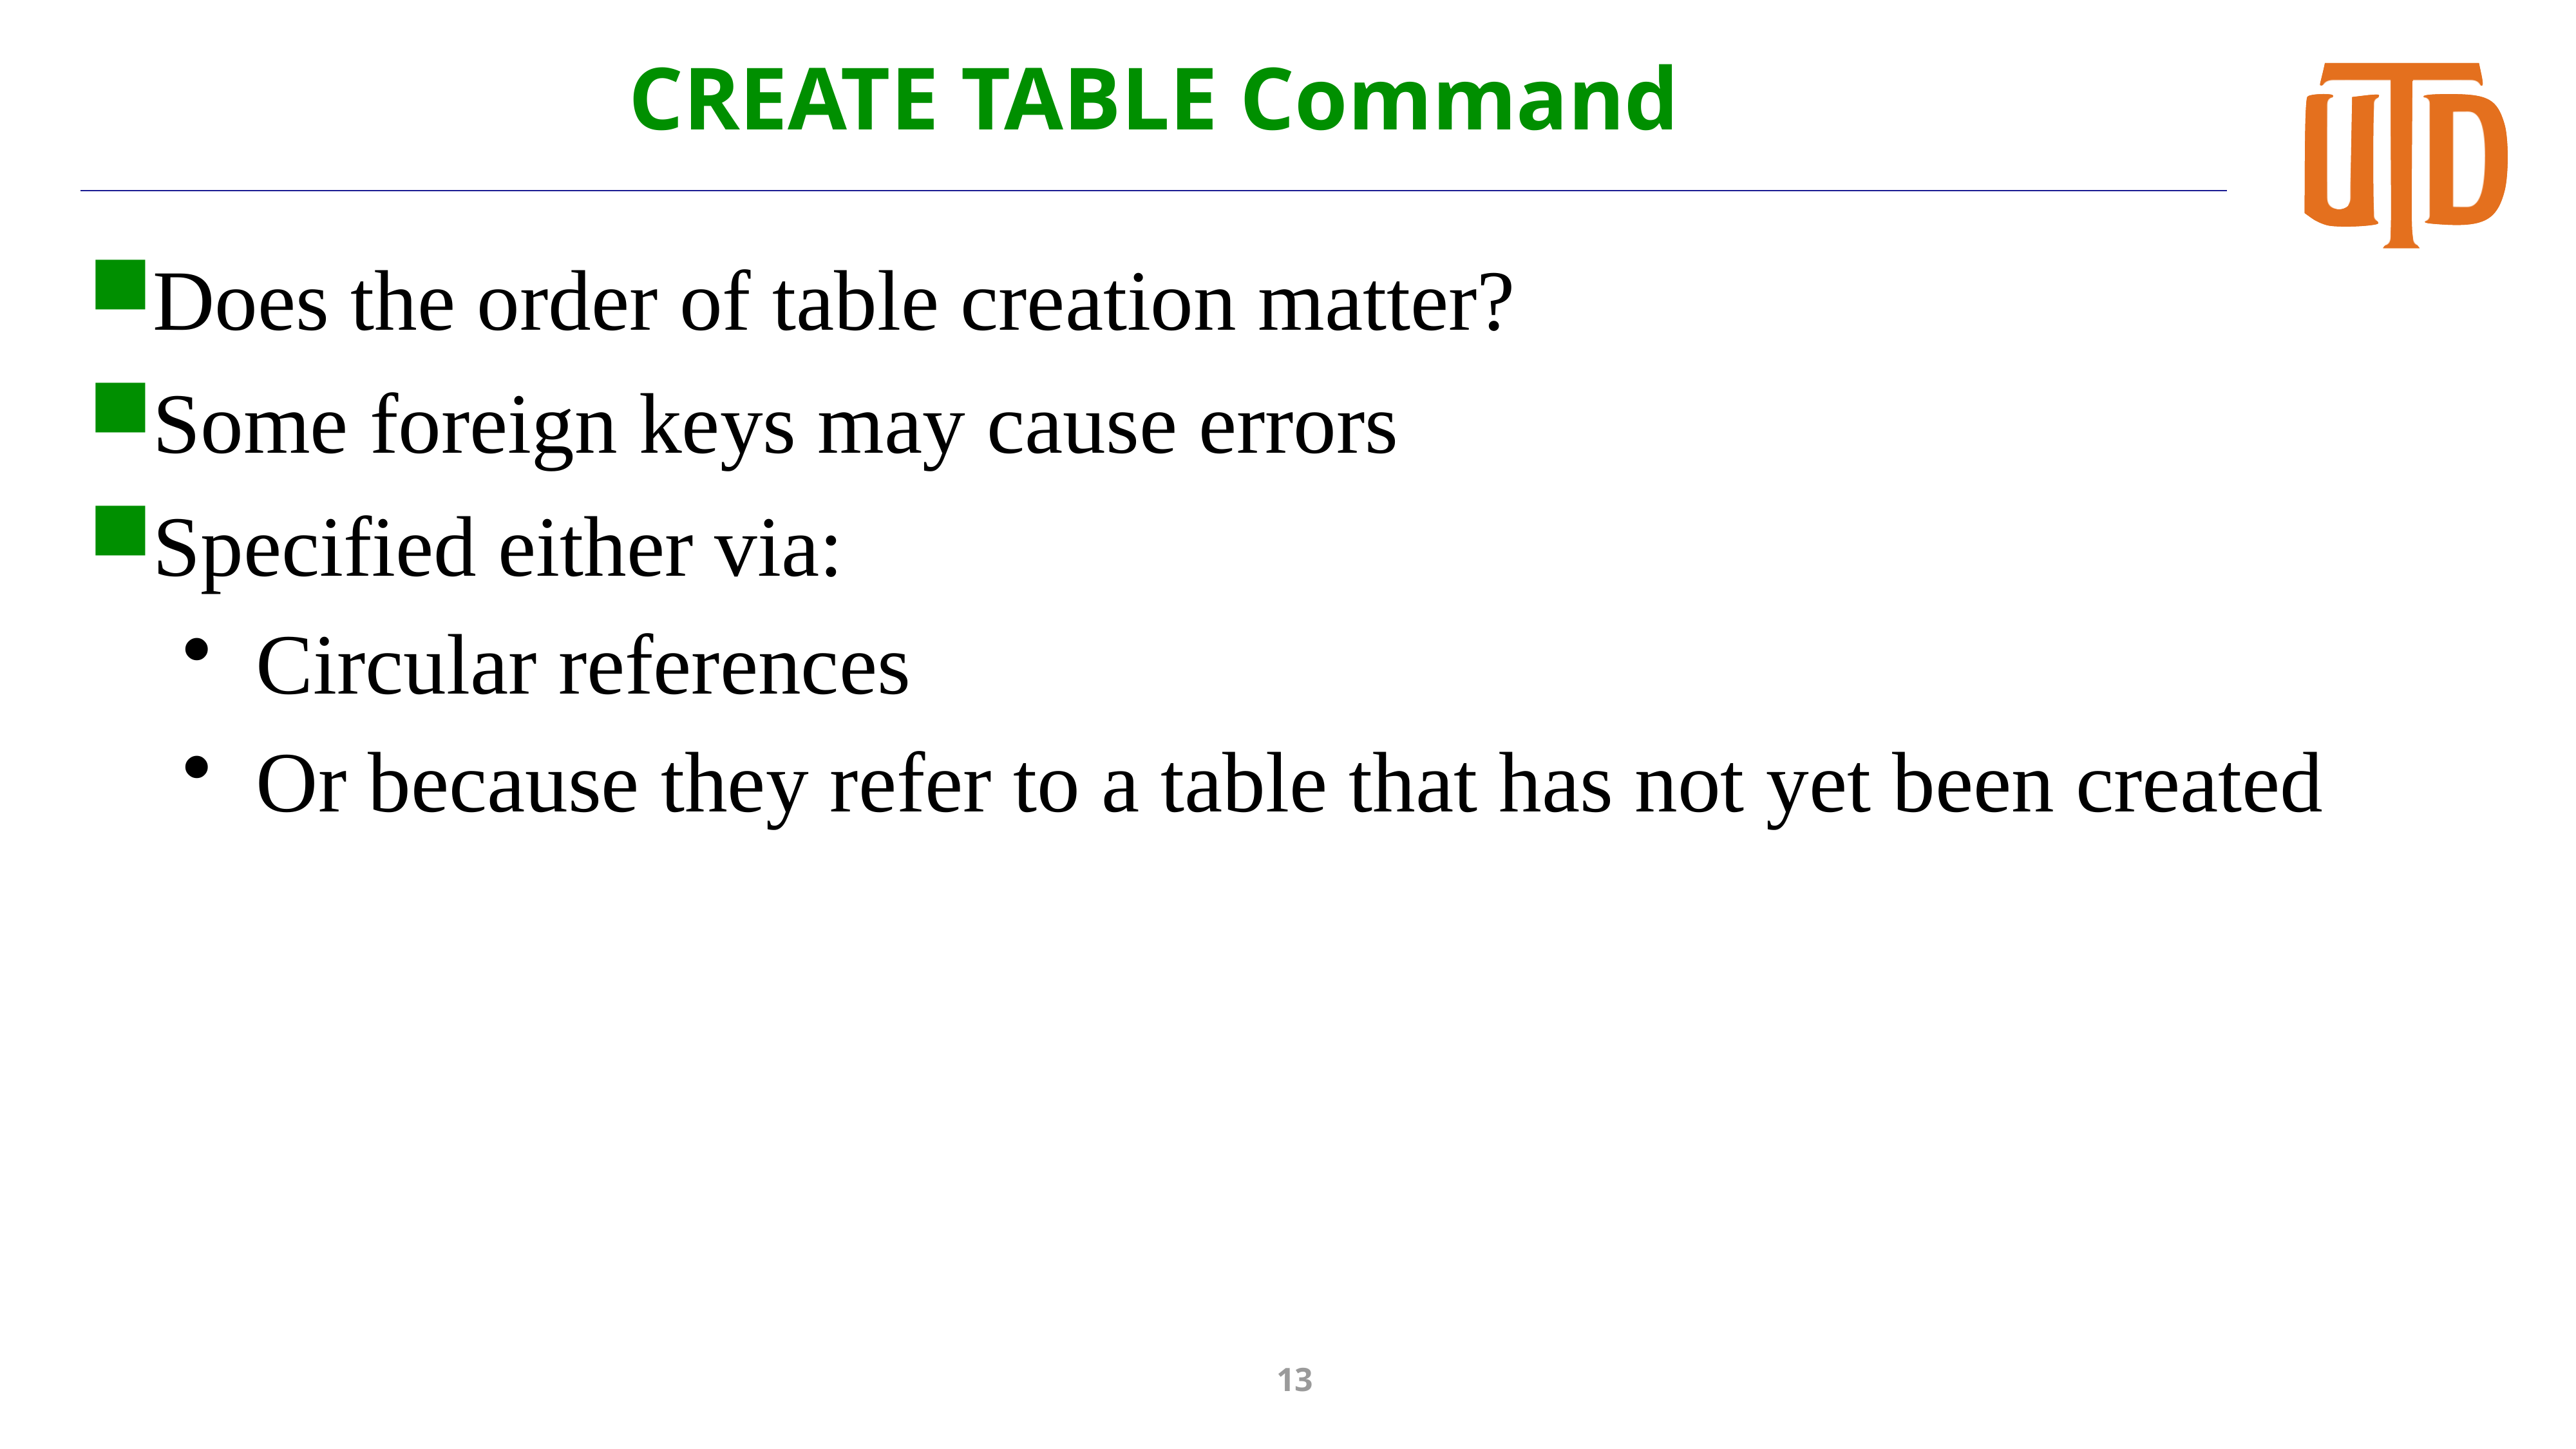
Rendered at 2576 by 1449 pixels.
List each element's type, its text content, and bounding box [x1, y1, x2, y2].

picture [2304, 62, 2508, 249]
list Does the order of table creation matter? Some foreign keys may cause errors Specified either via: Circular references Or because they refer to a table that has not yet been created [80, 235, 2496, 1304]
slide_number 13 [1267, 1350, 1322, 1406]
title CREATE TABLE Command [80, 0, 2228, 191]
